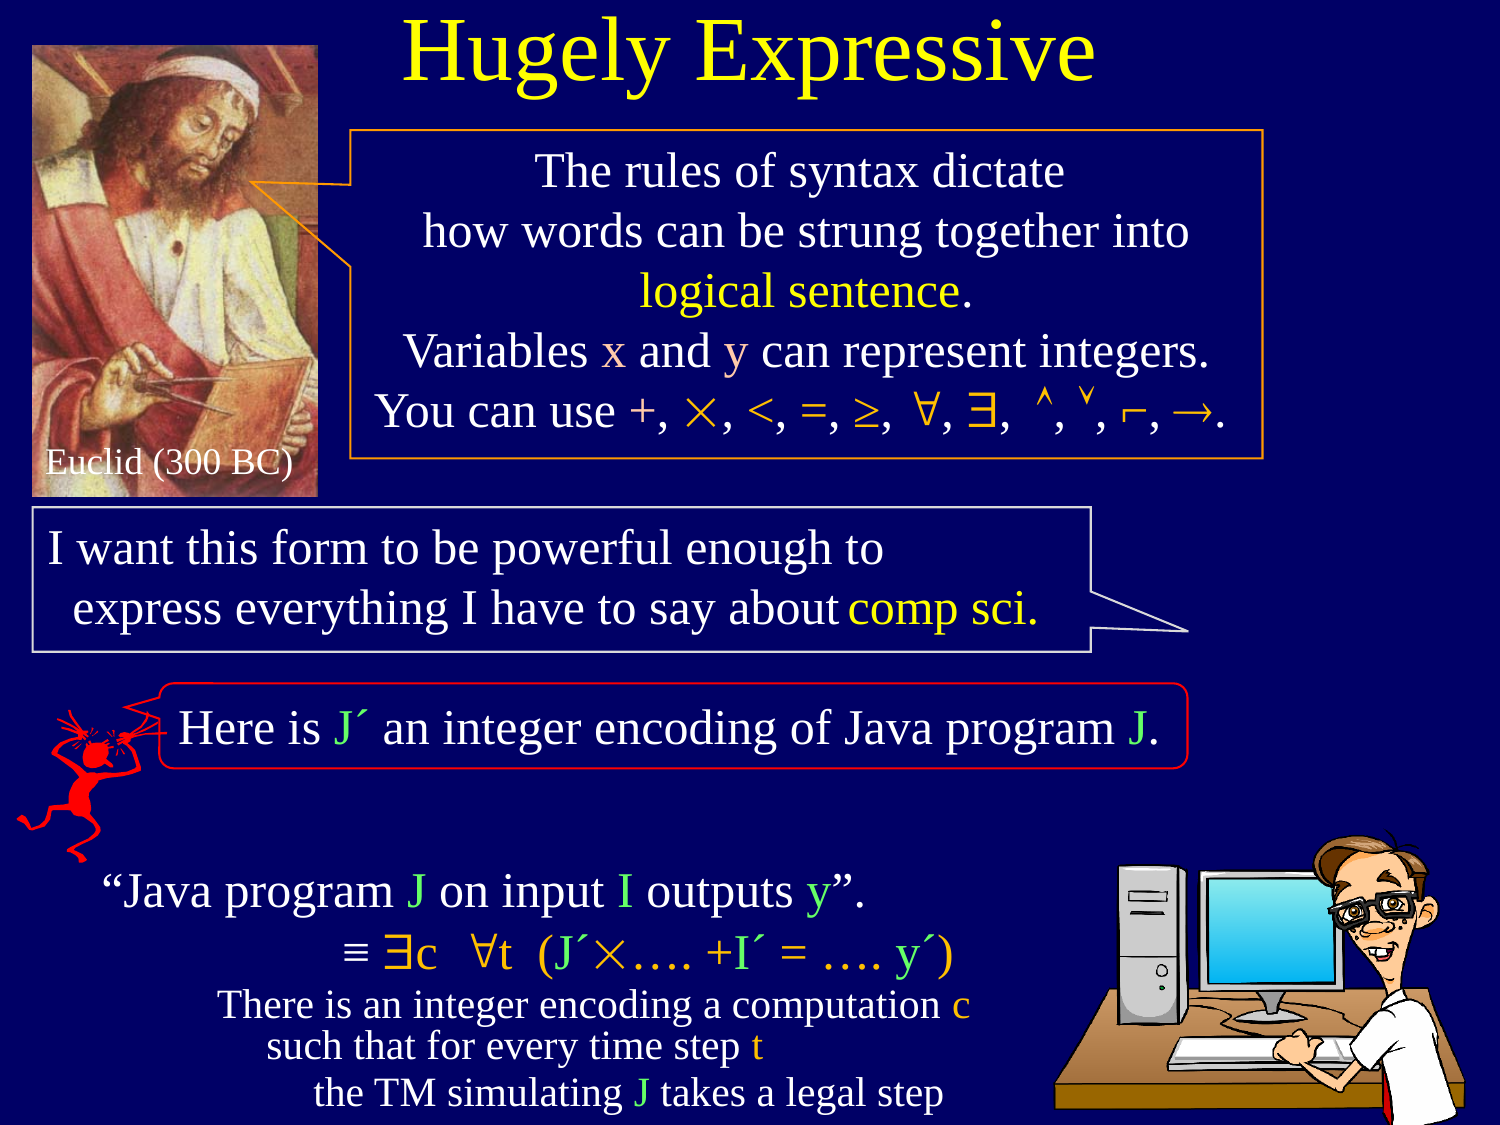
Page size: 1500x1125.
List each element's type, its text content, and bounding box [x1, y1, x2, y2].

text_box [0, 45, 377, 497]
text_box Hugely Expressive [112, 0, 1388, 138]
text_box I want this form to be powerful enough to express everything I have to say about [32, 507, 1189, 652]
text_box The rules of syntax dictate how words can be strung together into logical sentence. Variables x and y can represent integers. You can use +, , <, =, ≥, ", $, , , ⌐, . [380, 130, 1263, 459]
text_box Here is J´ an integer encoding of Java program J. [125, 683, 1188, 769]
picture [1053, 816, 1466, 1125]
text_box ≡ $c "t (J´…. +I´ = …. y´) [327, 912, 969, 969]
text_box There is an integer encoding a computation c [201, 969, 986, 1035]
text_box such that for every time step t [251, 1010, 779, 1076]
text_box “Java program J on input I outputs y”. [24, 849, 943, 925]
text_box comp sci. [832, 566, 1055, 642]
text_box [16, 709, 168, 863]
text_box the TM simulating J takes a legal step [298, 1057, 960, 1122]
